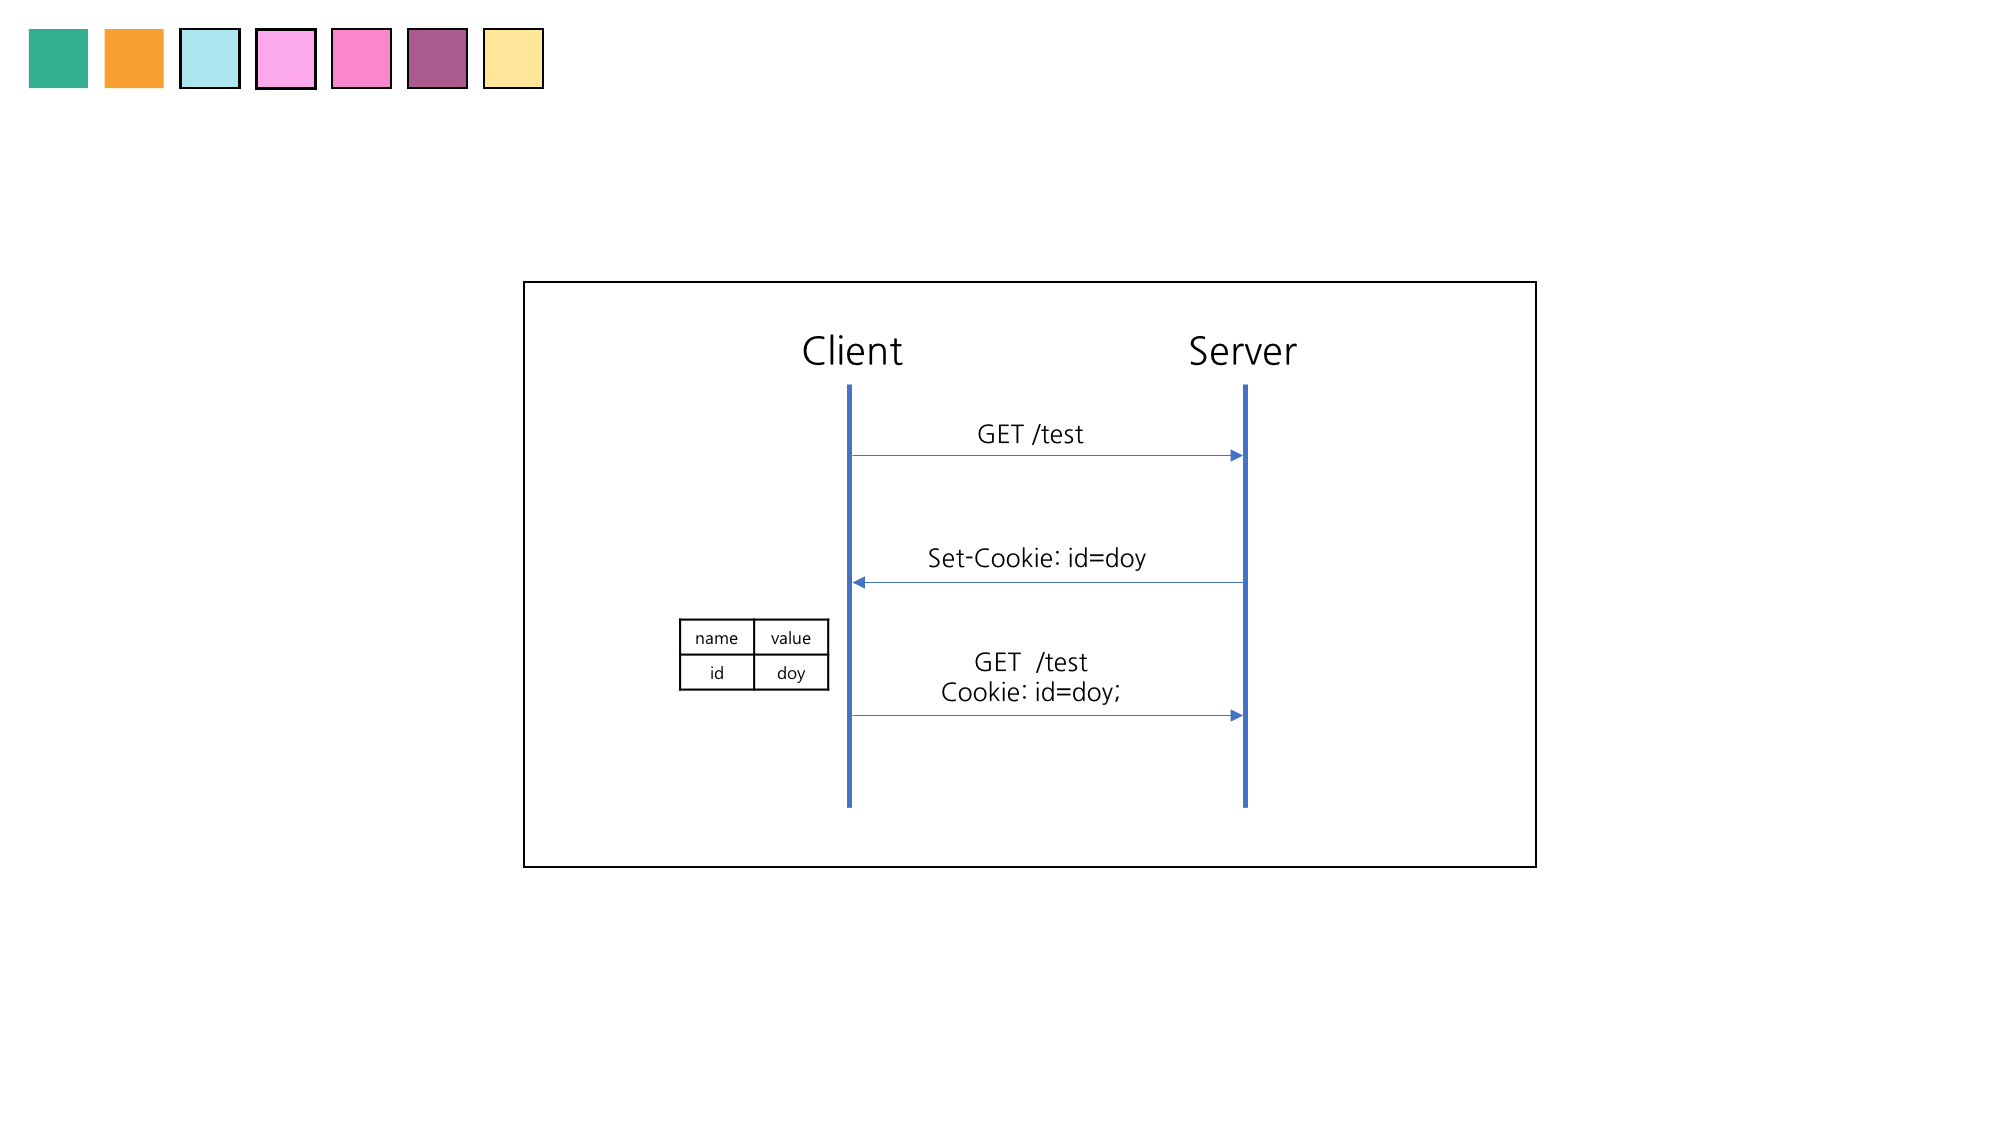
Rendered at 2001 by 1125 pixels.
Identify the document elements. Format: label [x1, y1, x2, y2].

text_box [483, 28, 544, 89]
text_box [523, 281, 1537, 868]
picture [679, 314, 1321, 811]
text_box [331, 28, 392, 89]
text_box [179, 28, 241, 89]
text_box [255, 28, 316, 89]
text_box [104, 28, 165, 89]
text_box [407, 28, 468, 89]
text_box [28, 28, 89, 89]
